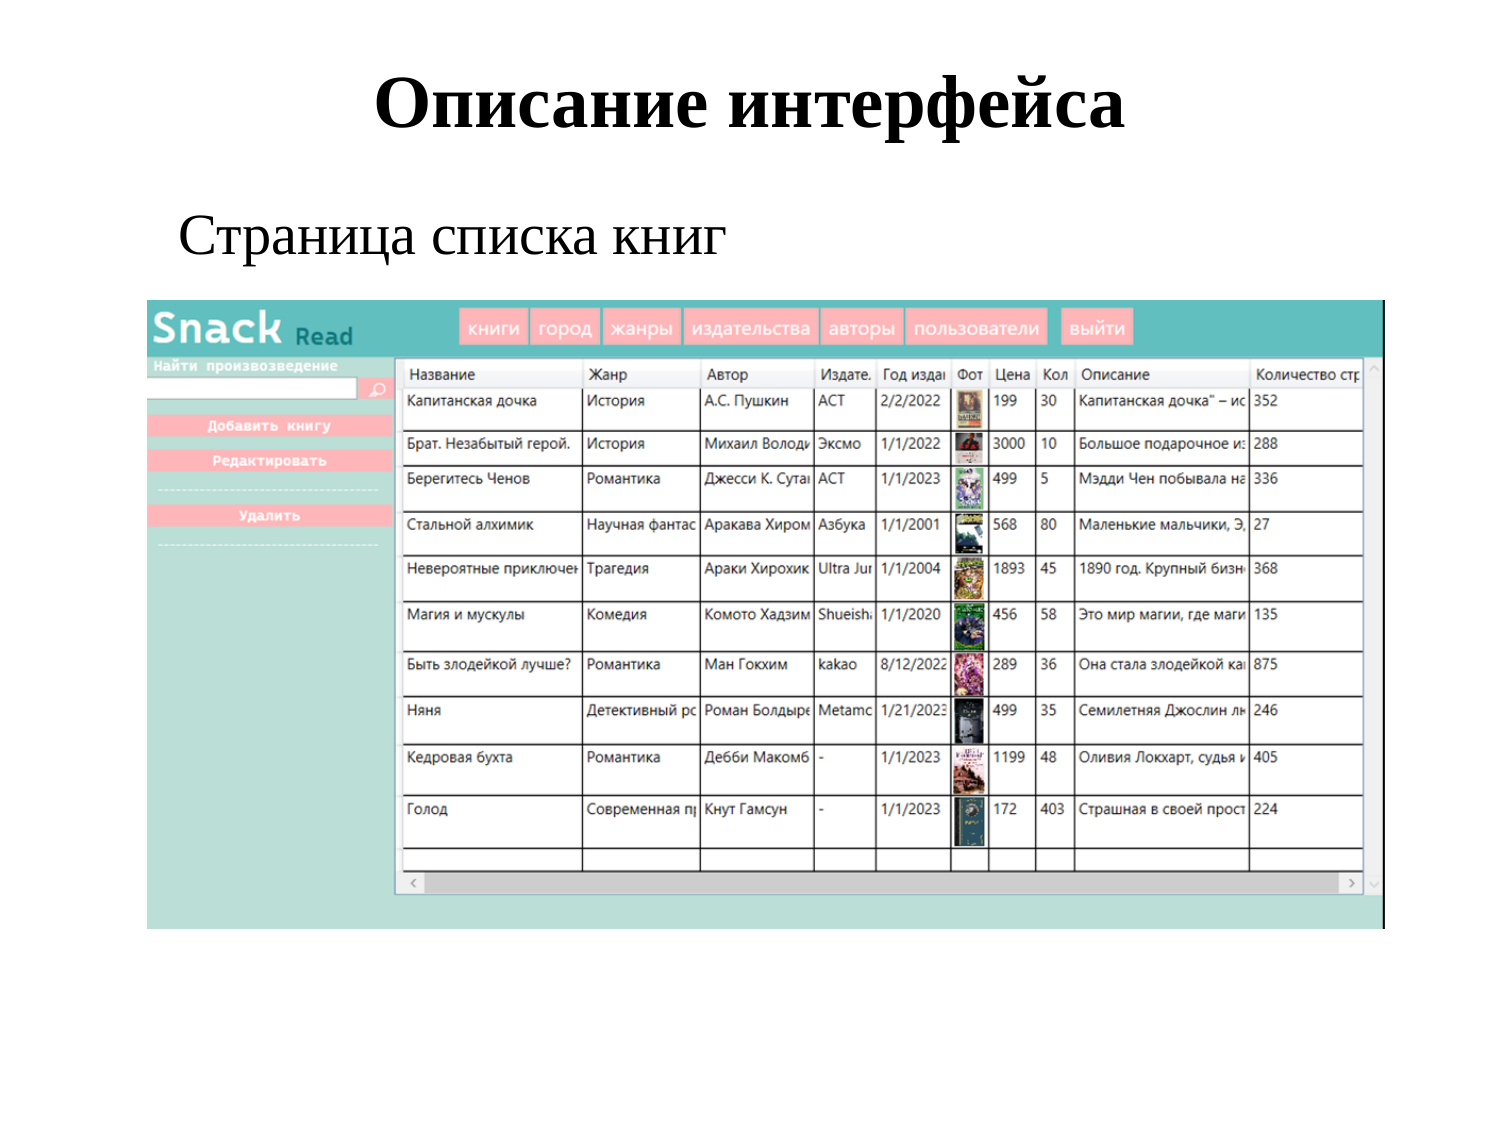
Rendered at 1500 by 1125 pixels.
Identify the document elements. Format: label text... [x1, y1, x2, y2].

text_box Страница списка книг [163, 161, 1439, 301]
picture [147, 300, 1386, 929]
text_box Описание интерфейса [74, 45, 1425, 185]
